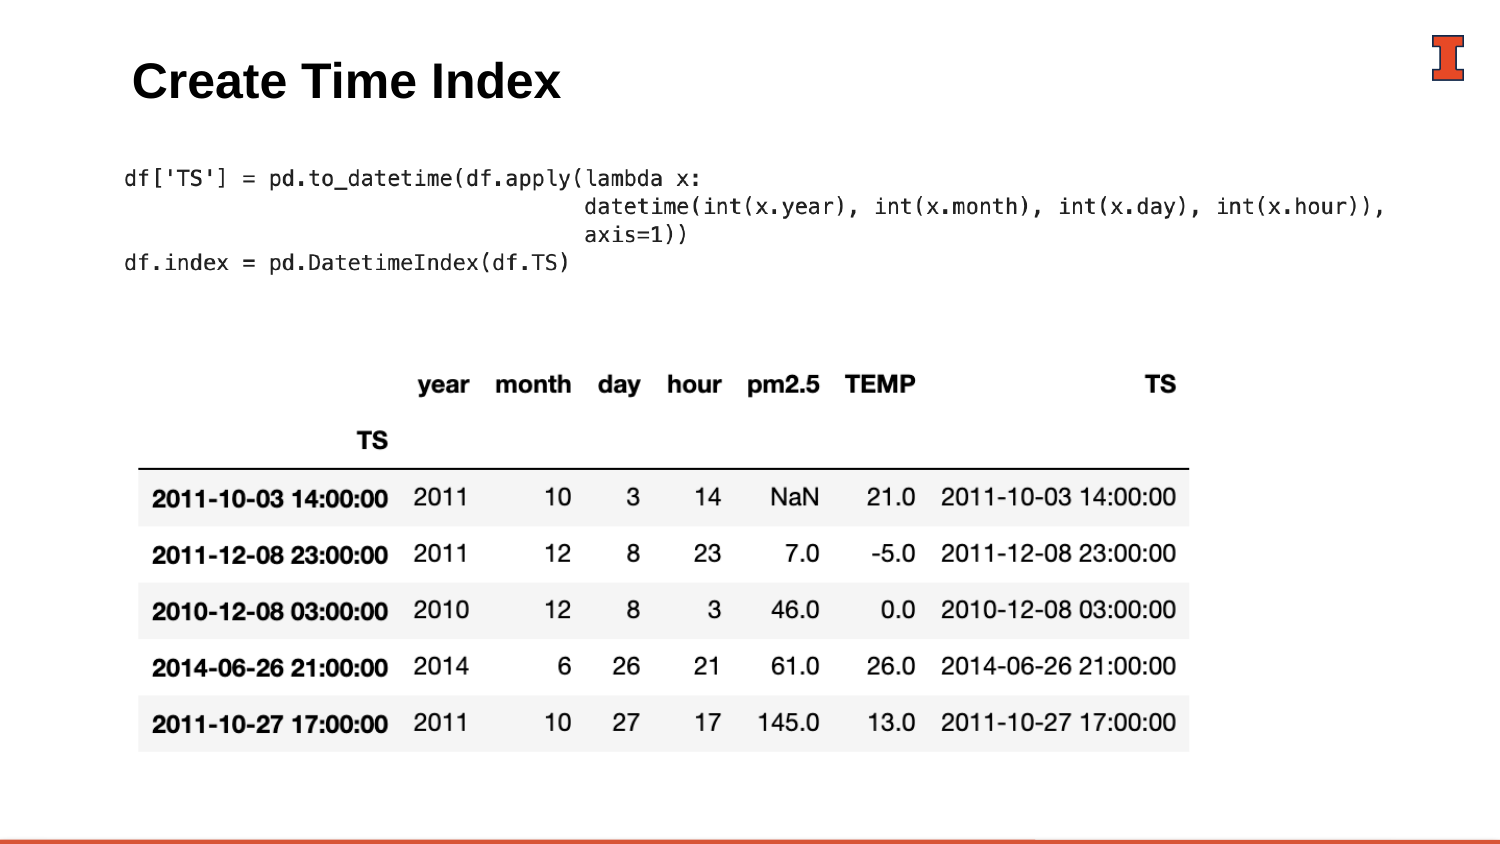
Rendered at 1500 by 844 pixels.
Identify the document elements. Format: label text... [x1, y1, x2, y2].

picture [1432, 35, 1464, 81]
picture [116, 147, 1390, 309]
title Create Time Index [116, 40, 1223, 147]
picture [130, 328, 1209, 756]
